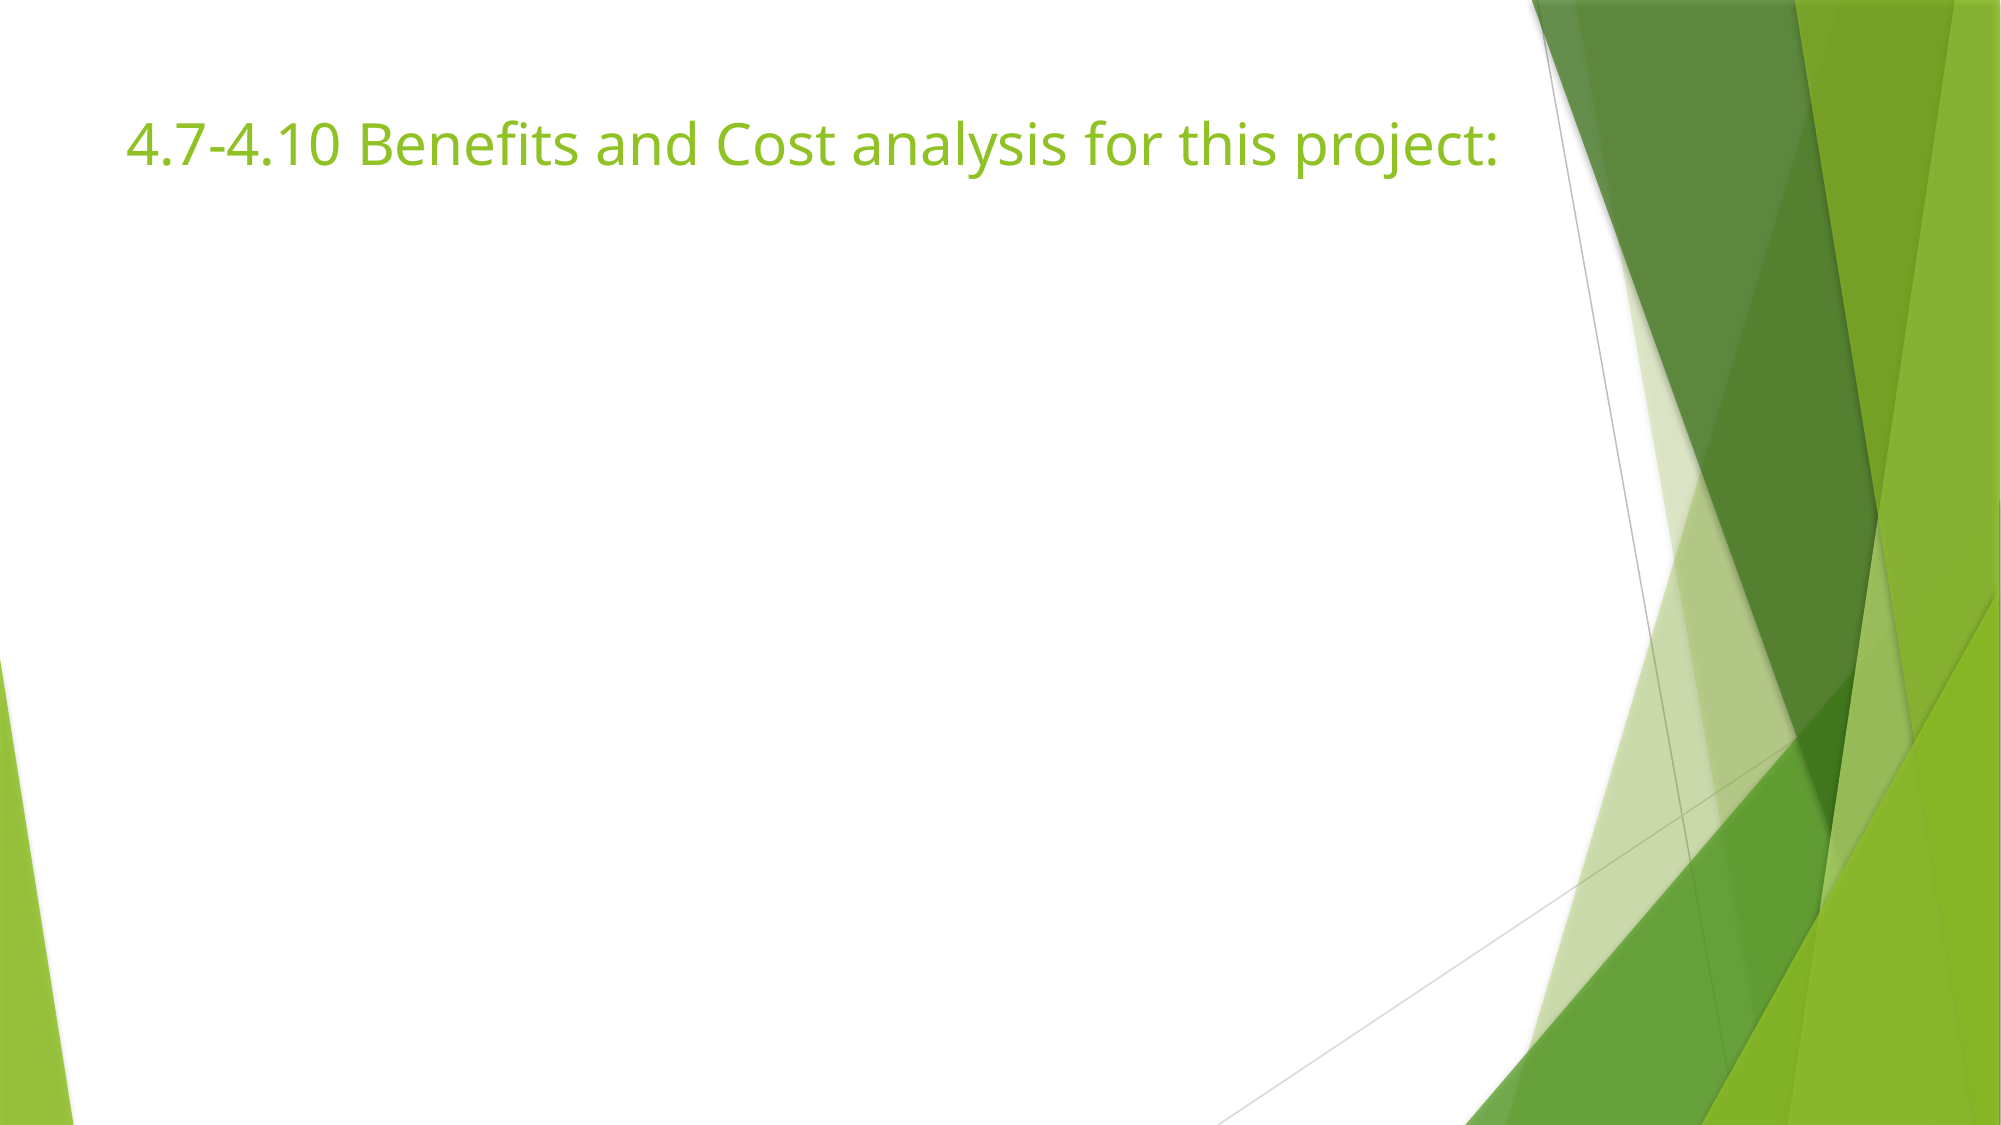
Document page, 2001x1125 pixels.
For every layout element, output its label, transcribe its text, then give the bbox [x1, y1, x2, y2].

title 4.7-4.10 Benefits and Cost analysis for this project: [111, 99, 1522, 317]
